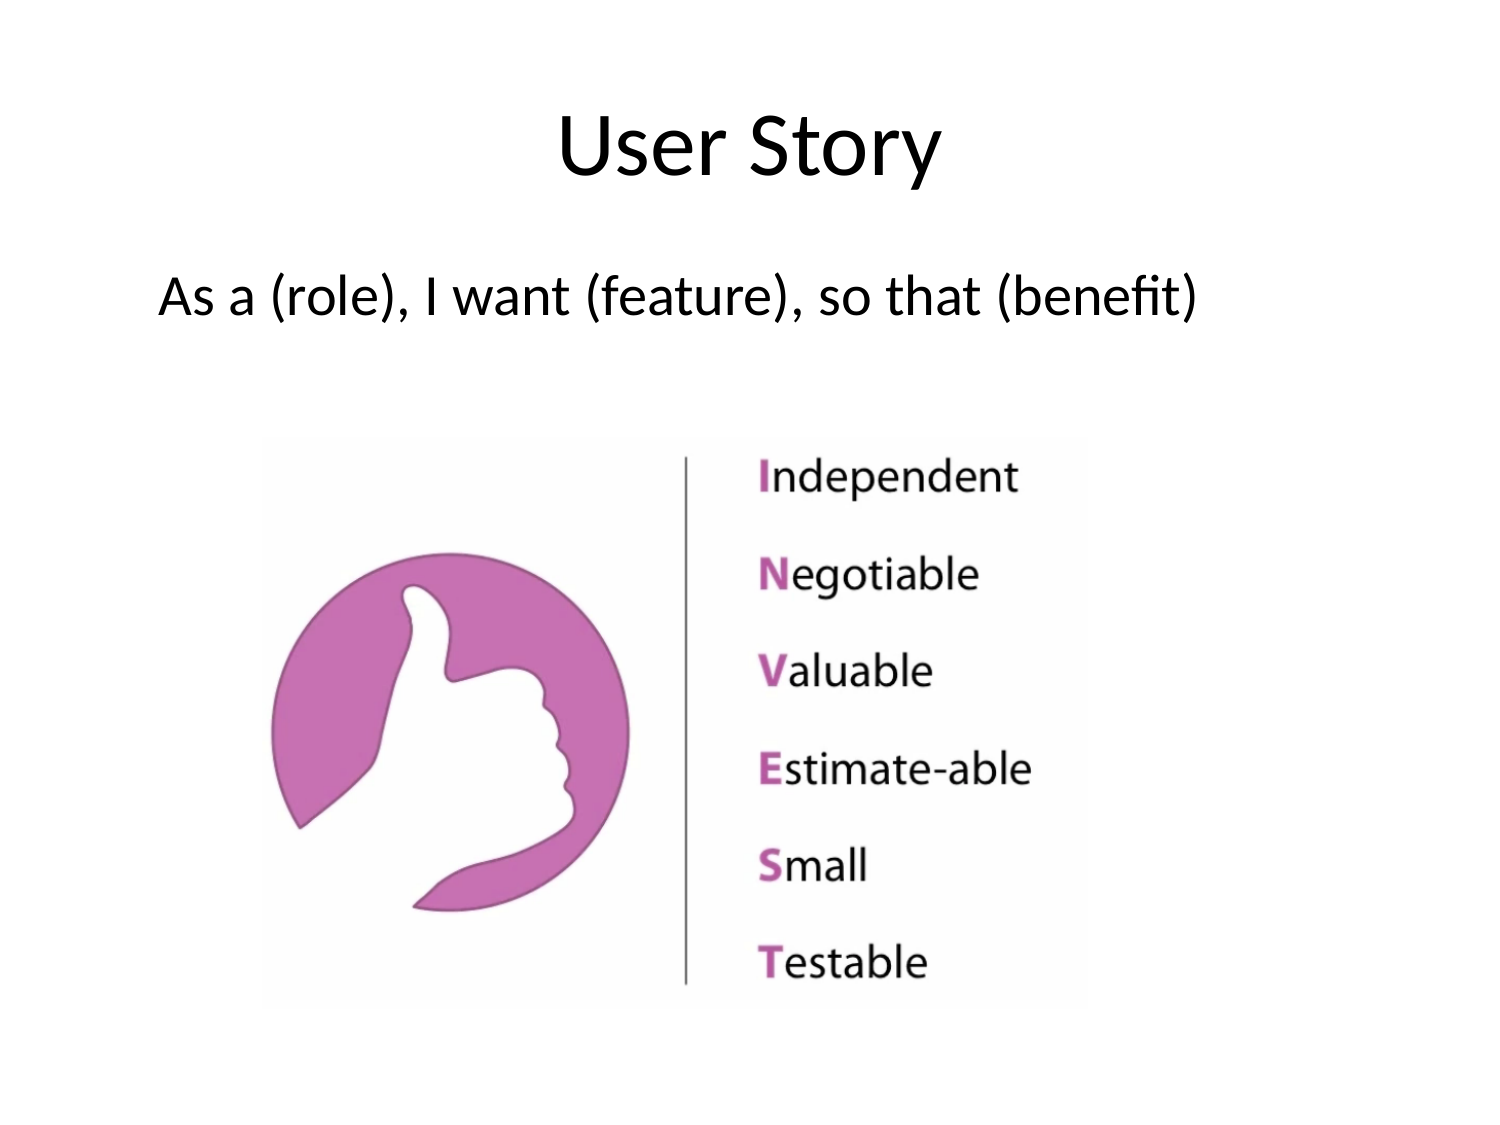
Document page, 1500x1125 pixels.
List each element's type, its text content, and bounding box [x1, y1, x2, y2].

title User Story [75, 45, 1425, 233]
picture [262, 437, 1088, 1009]
text_box As a (role), I want (feature), so that (benefit) [143, 249, 1215, 335]
